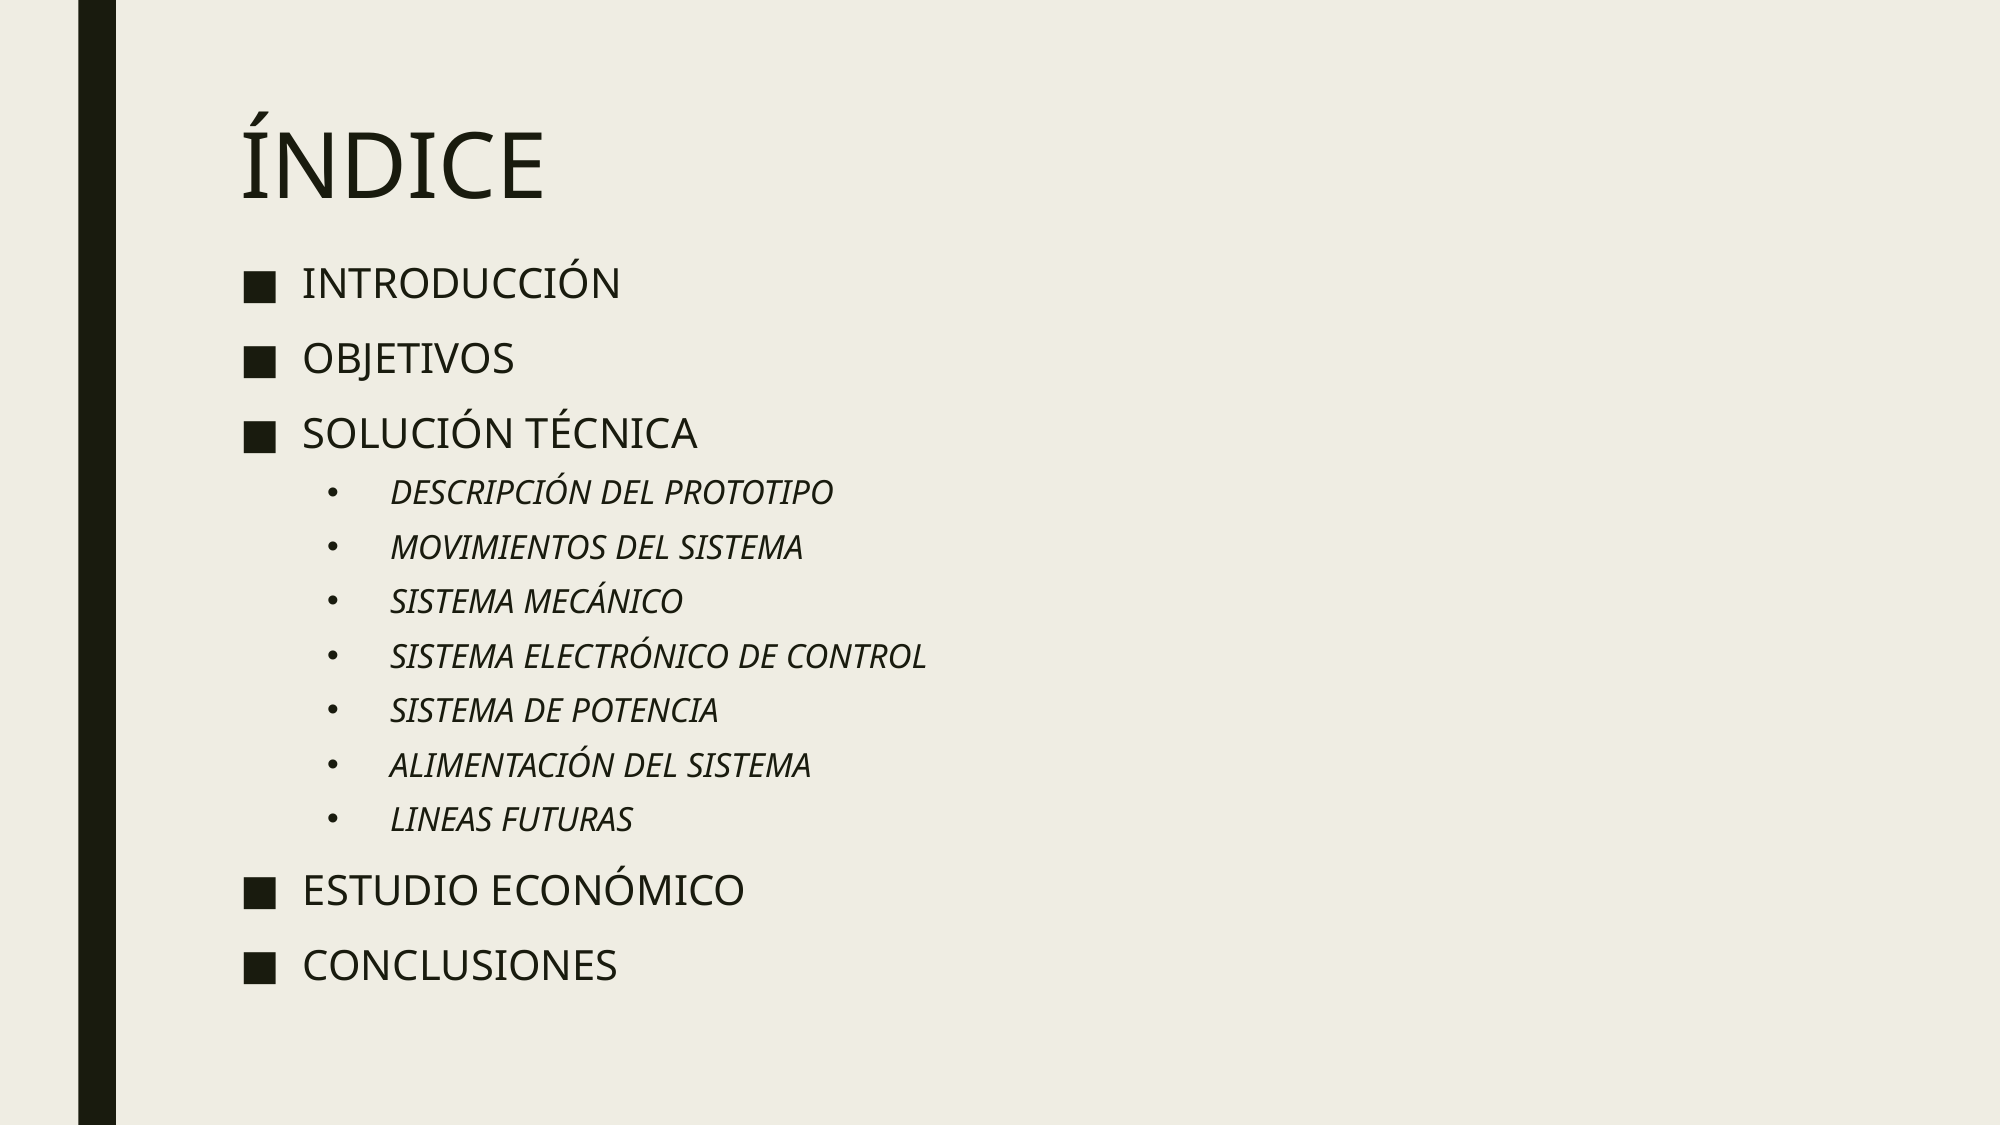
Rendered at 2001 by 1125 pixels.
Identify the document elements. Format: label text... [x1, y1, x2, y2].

title ÍNDICE [225, 112, 1800, 249]
list INTRODUCCIÓN OBJETIVOS SOLUCIÓN TÉCNICA DESCRIPCIÓN DEL PROTOTIPO MOVIMIENTOS DEL SISTEMA SISTEMA MECÁNICO SISTEMA ELECTRÓNICO DE CONTROL SISTEMA DE POTENCIA ALIMENTACIÓN DEL SISTEMA LINEAS FUTURAS ESTUDIO ECONÓMICO CONCLUSIONES [225, 249, 1800, 1034]
